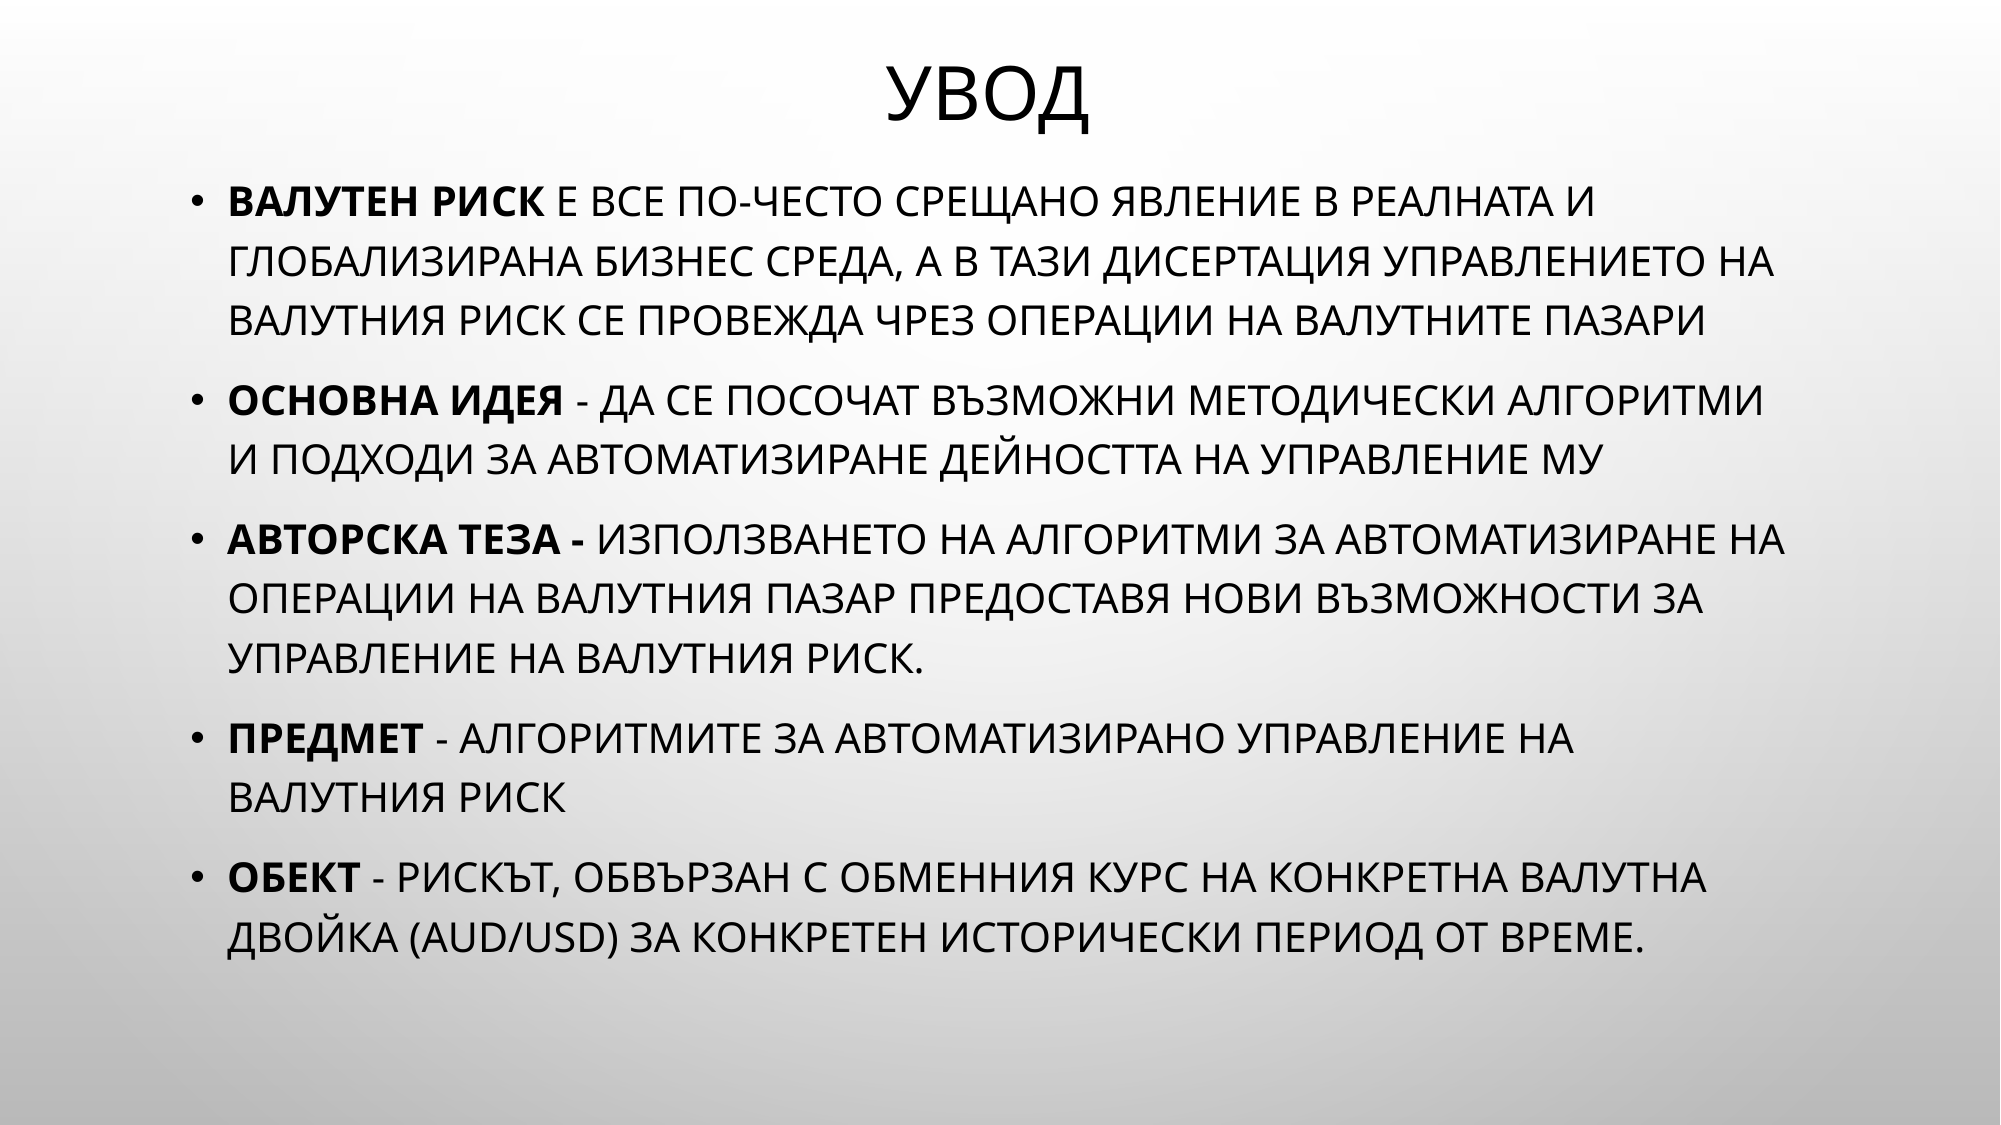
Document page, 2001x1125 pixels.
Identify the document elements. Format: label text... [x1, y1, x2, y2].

list Валутен риск е все по-често срещано явление в реалната и глобализирана бизнес среда, а в тази дисертация управлението на валутния риск се провежда чрез операции на валутните пазари Основна идея - да се посочат възможни методически алгоритми и подходи за автоматизиране дейността на управление му Авторска теза - Използването на алгоритми за автоматизиране на операции на валутния пазар предоставя нови възможности за управление на валутния риск. Предмет - алгоритмите за автоматизирано управление на валутния риск Обект - рискът, обвързан с обменния курс на конкретна валутна двойка (AUD/USD) за конкретен исторически период от време. [175, 158, 1801, 1021]
picture [0, 0, 2000, 1125]
title Увод [175, 3, 1801, 158]
